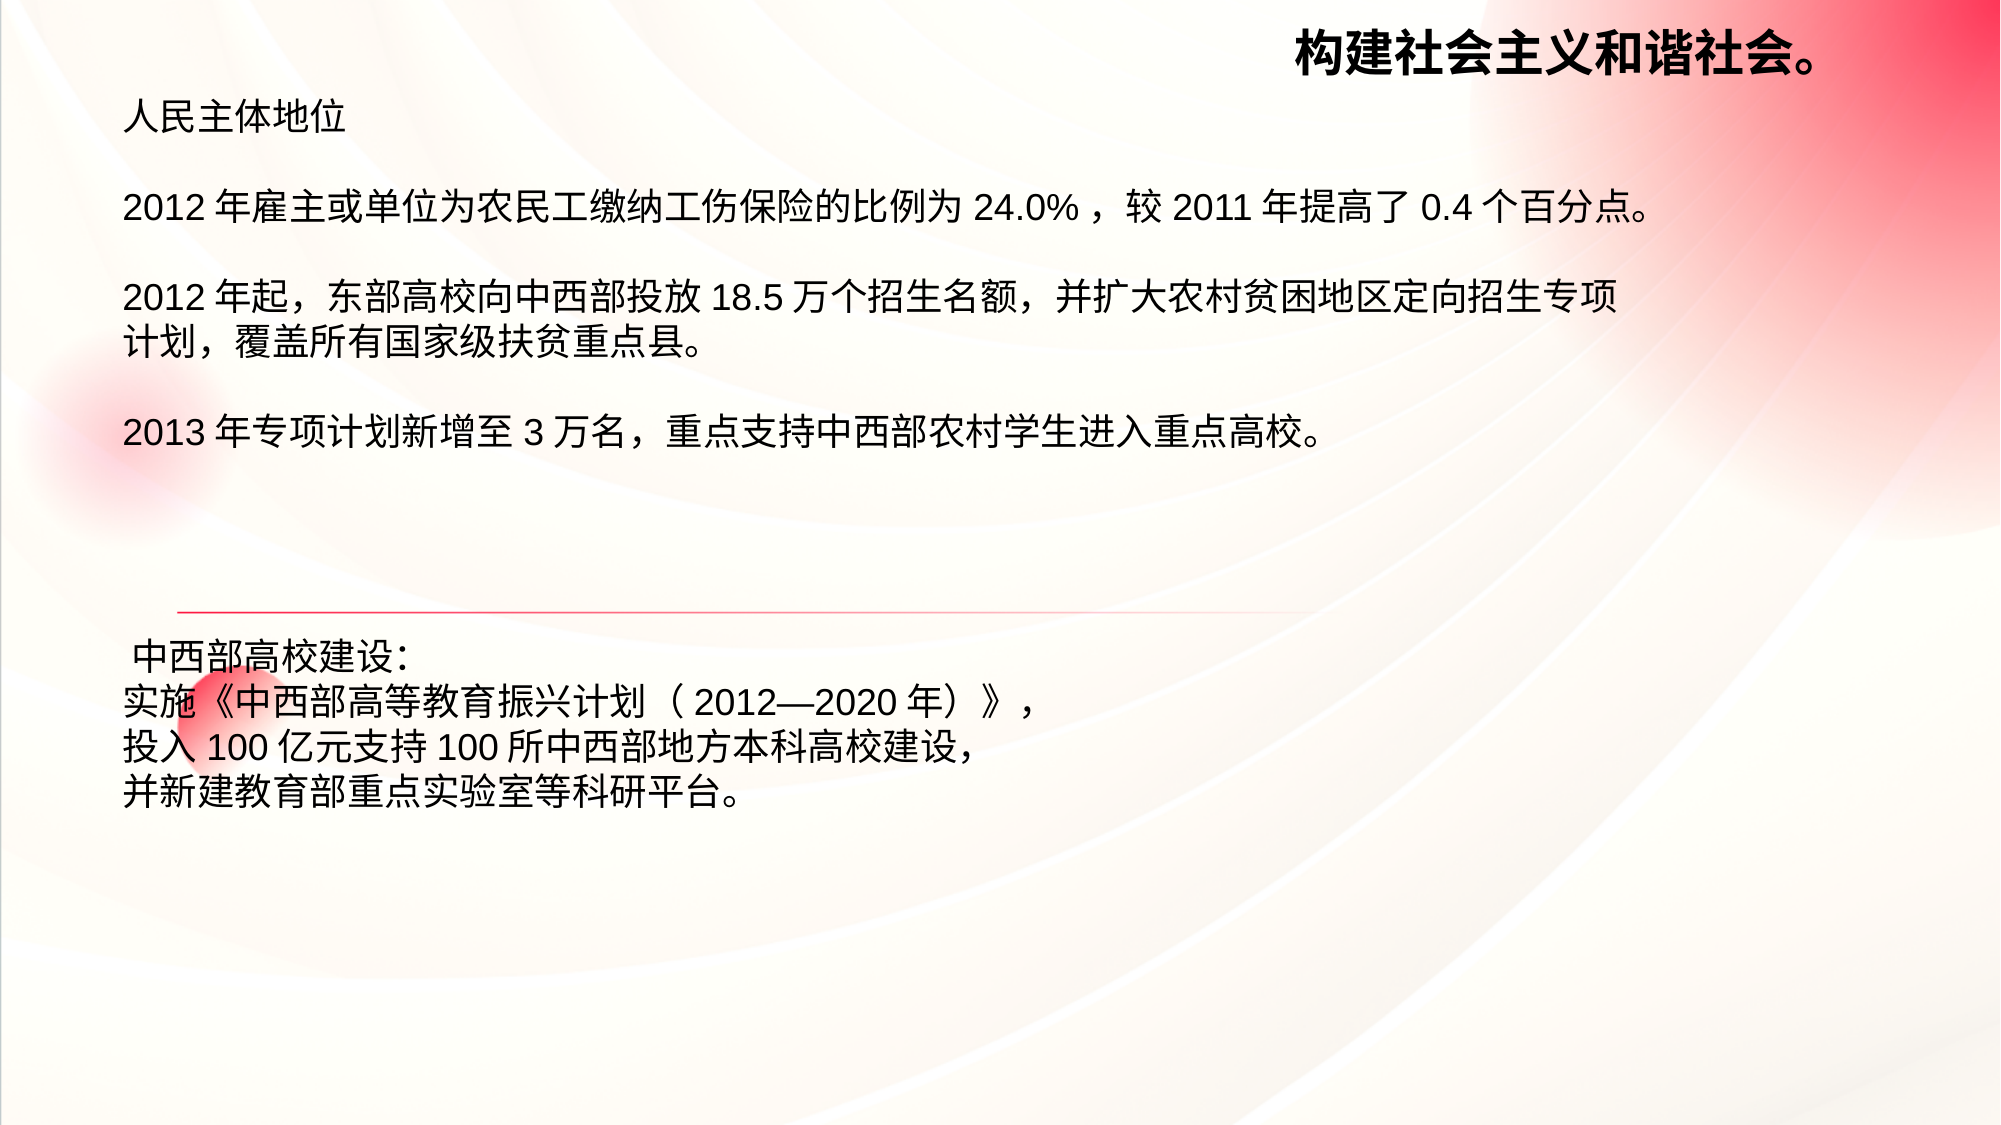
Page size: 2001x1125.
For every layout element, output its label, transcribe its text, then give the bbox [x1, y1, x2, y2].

picture [0, 0, 2001, 1125]
text_box 构建社会主义和谐社会。 [1280, 14, 1937, 89]
text_box 人民主体地位 2012年雇主或单位为农民工缴纳工伤保险的比例为24.0%，较2011年提高了0.4个百分点。 2012年起，东部高校向中西部投放18.5万个招生名额，并扩大农村贫困地区定向招生专项计划，覆盖所有国家级扶贫重点县。 2013年专项计划新增至3万名，重点支持中西部农村学生进入重点高校。 ​​中西部高校建设​​： 实施《中西部高等教育振兴计划（2012—2020年）》， 投入100亿元支持100所中西部地方本科高校建设， 并新建教育部重点实验室等科研平台。 [107, 85, 1667, 821]
